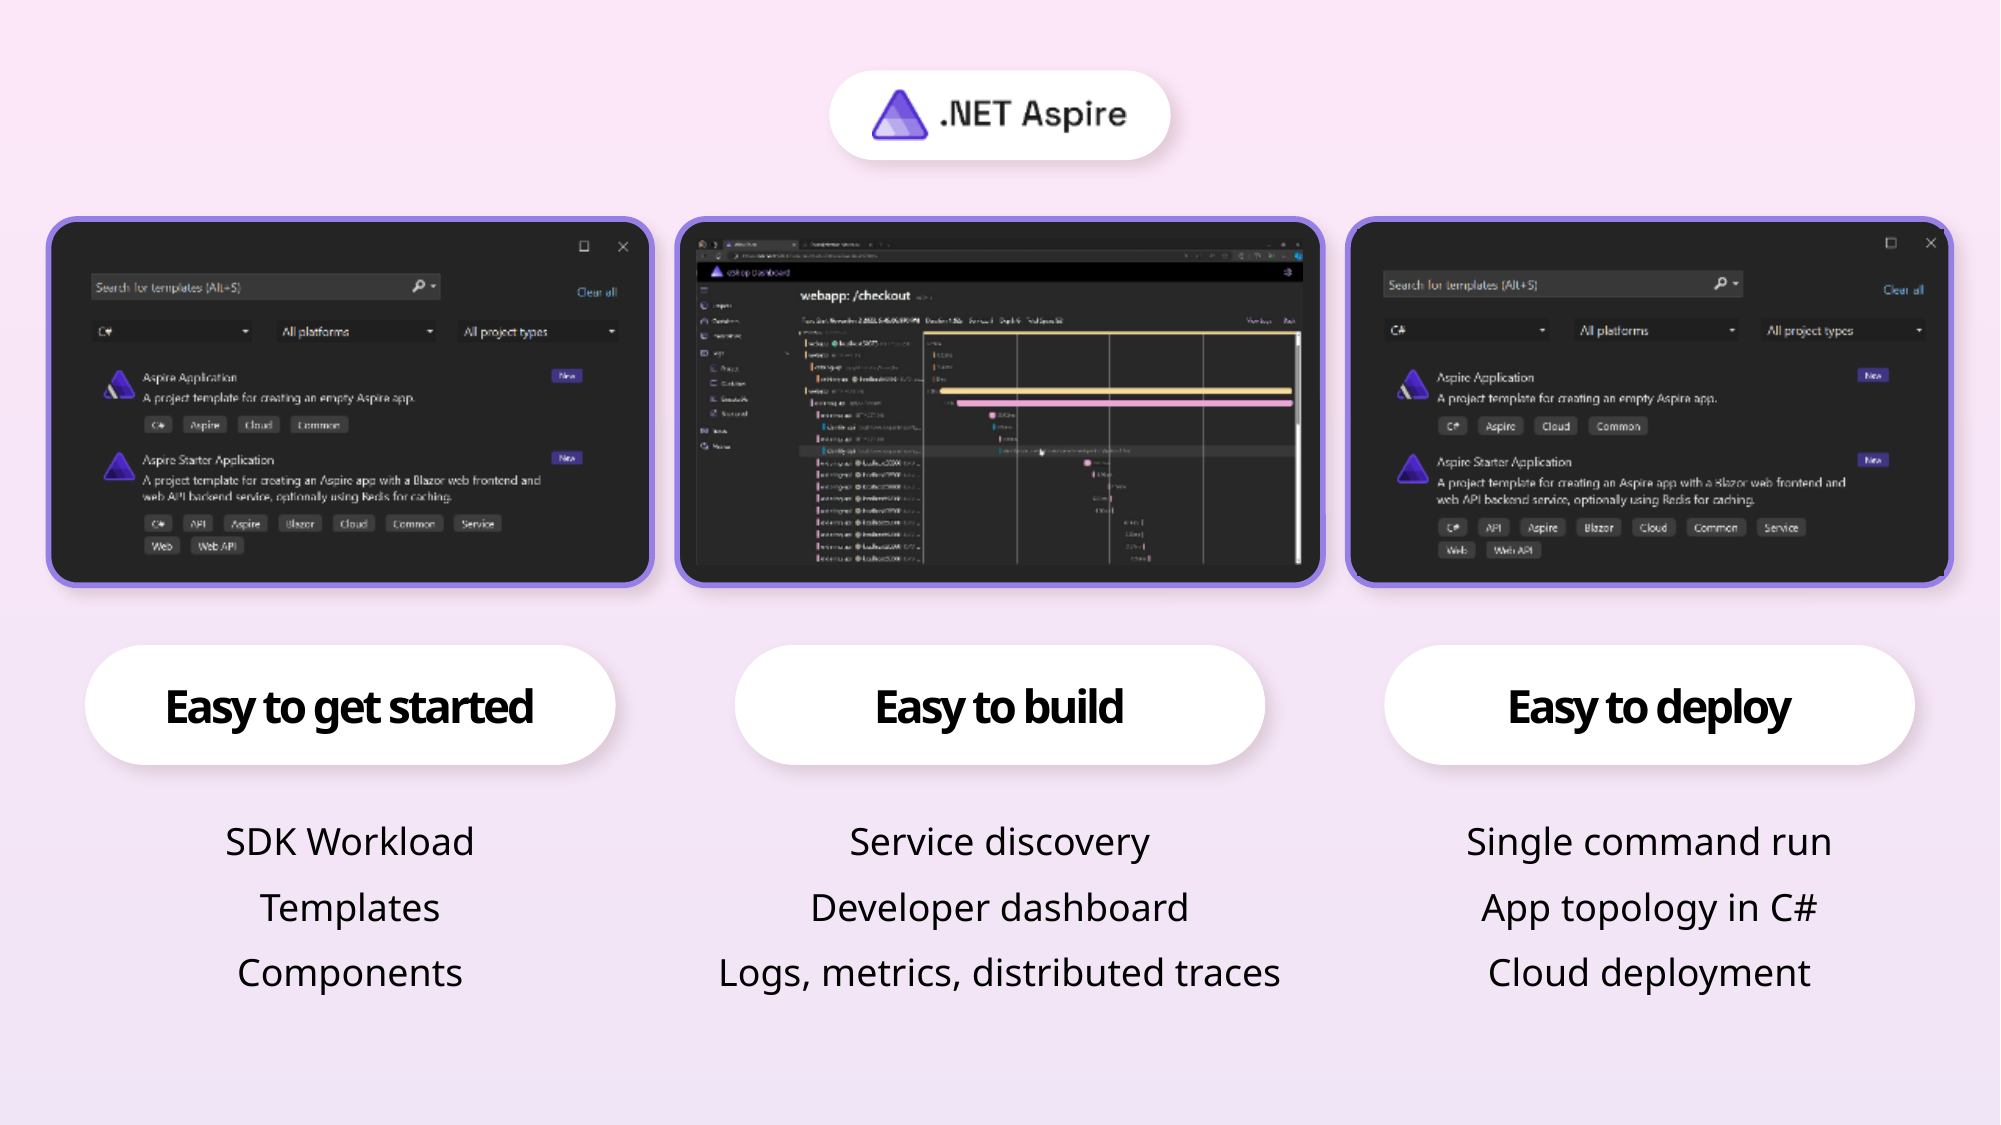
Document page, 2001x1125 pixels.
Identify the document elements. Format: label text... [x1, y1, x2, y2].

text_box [676, 218, 1324, 586]
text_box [47, 218, 653, 586]
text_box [1347, 218, 1952, 586]
text_box Easy to build [734, 644, 1266, 765]
text_box Single command run App topology in C# Cloud deployment [1370, 810, 1929, 1002]
text_box Service discovery Developer dashboard Logs, metrics, distributed traces [698, 810, 1301, 1002]
text_box Easy to deploy [1384, 644, 1915, 765]
text_box SDK Workload Templates Components [71, 810, 630, 1002]
text_box Easy to get started [85, 644, 616, 765]
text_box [828, 69, 1172, 161]
